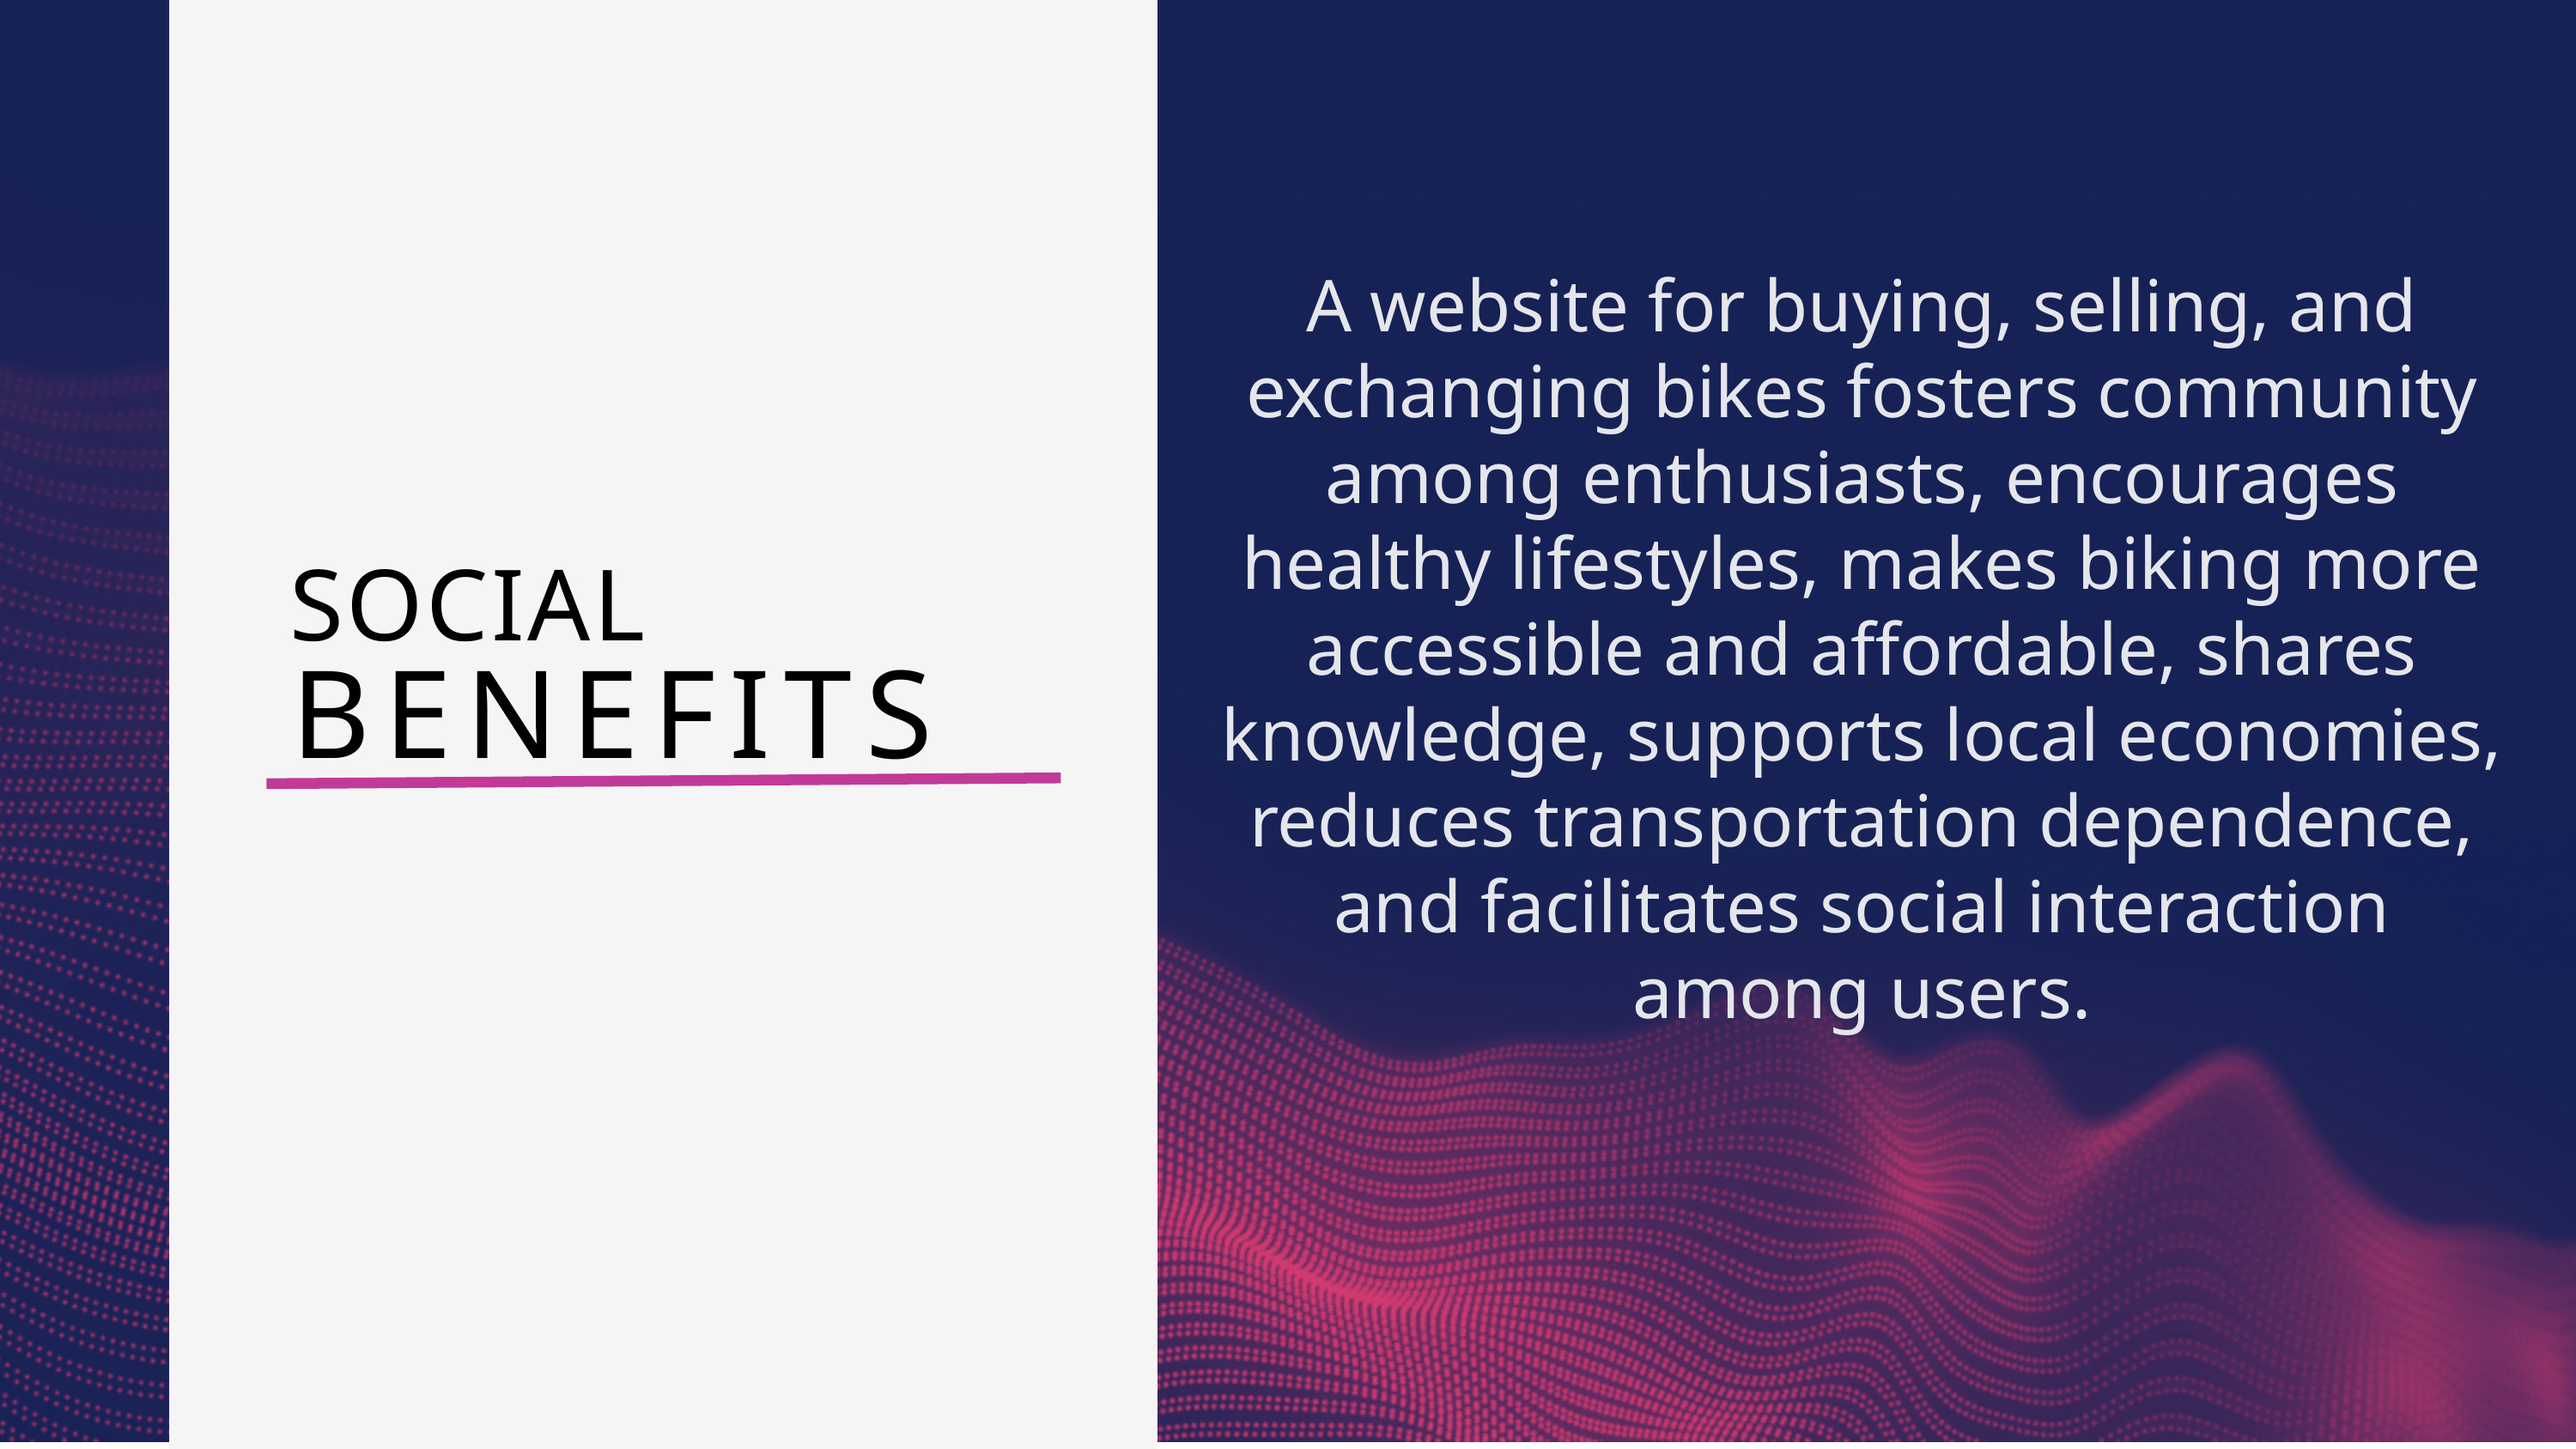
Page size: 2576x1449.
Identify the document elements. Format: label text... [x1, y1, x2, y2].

text_box A website for buying, selling, and exchanging bikes fosters community among enthusiasts, encourages healthy lifestyles, makes biking more accessible and affordable, shares knowledge, supports local economies, reduces transportation dependence, and facilitates social interaction among users. [1202, 253, 2523, 1040]
text_box [0, 0, 164, 1442]
text_box [1161, 0, 2576, 1442]
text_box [169, 0, 1158, 1449]
